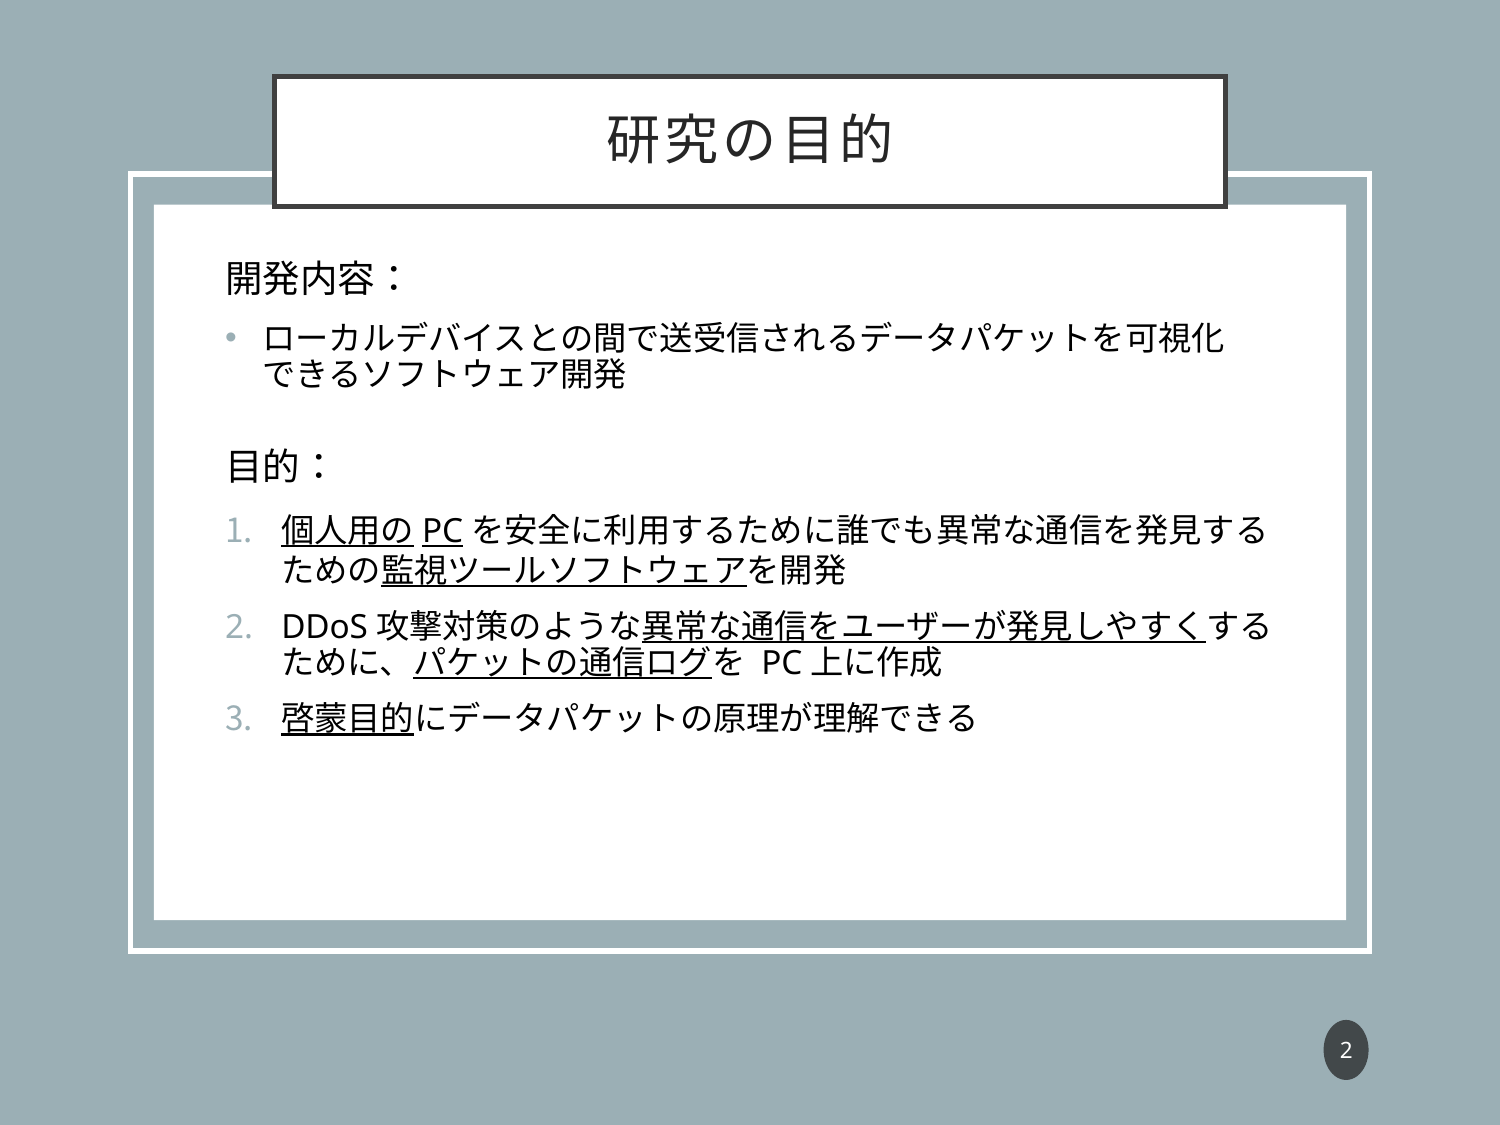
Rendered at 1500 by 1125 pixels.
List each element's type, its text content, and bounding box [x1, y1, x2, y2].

title 研究の目的 [272, 74, 1228, 209]
slide_number 1 [1323, 1019, 1369, 1080]
text_box [0, 0, 1500, 1125]
list 開発内容： ローカルデバイスとの間で送受信されるデータパケットを可視化 できるソフトウェア開発 目的： 個人用のPCを安全に利用するために誰でも異常な通信を発見するための監視ツールソフトウェアを開発 DDoS攻撃対策のような異常な通信をユーザーが発見しやすくするために、パケットの通信ログを PC上に作成 啓蒙目的にデータパケットの原理が理解できる [209, 252, 1291, 874]
text_box [130, 173, 1370, 952]
